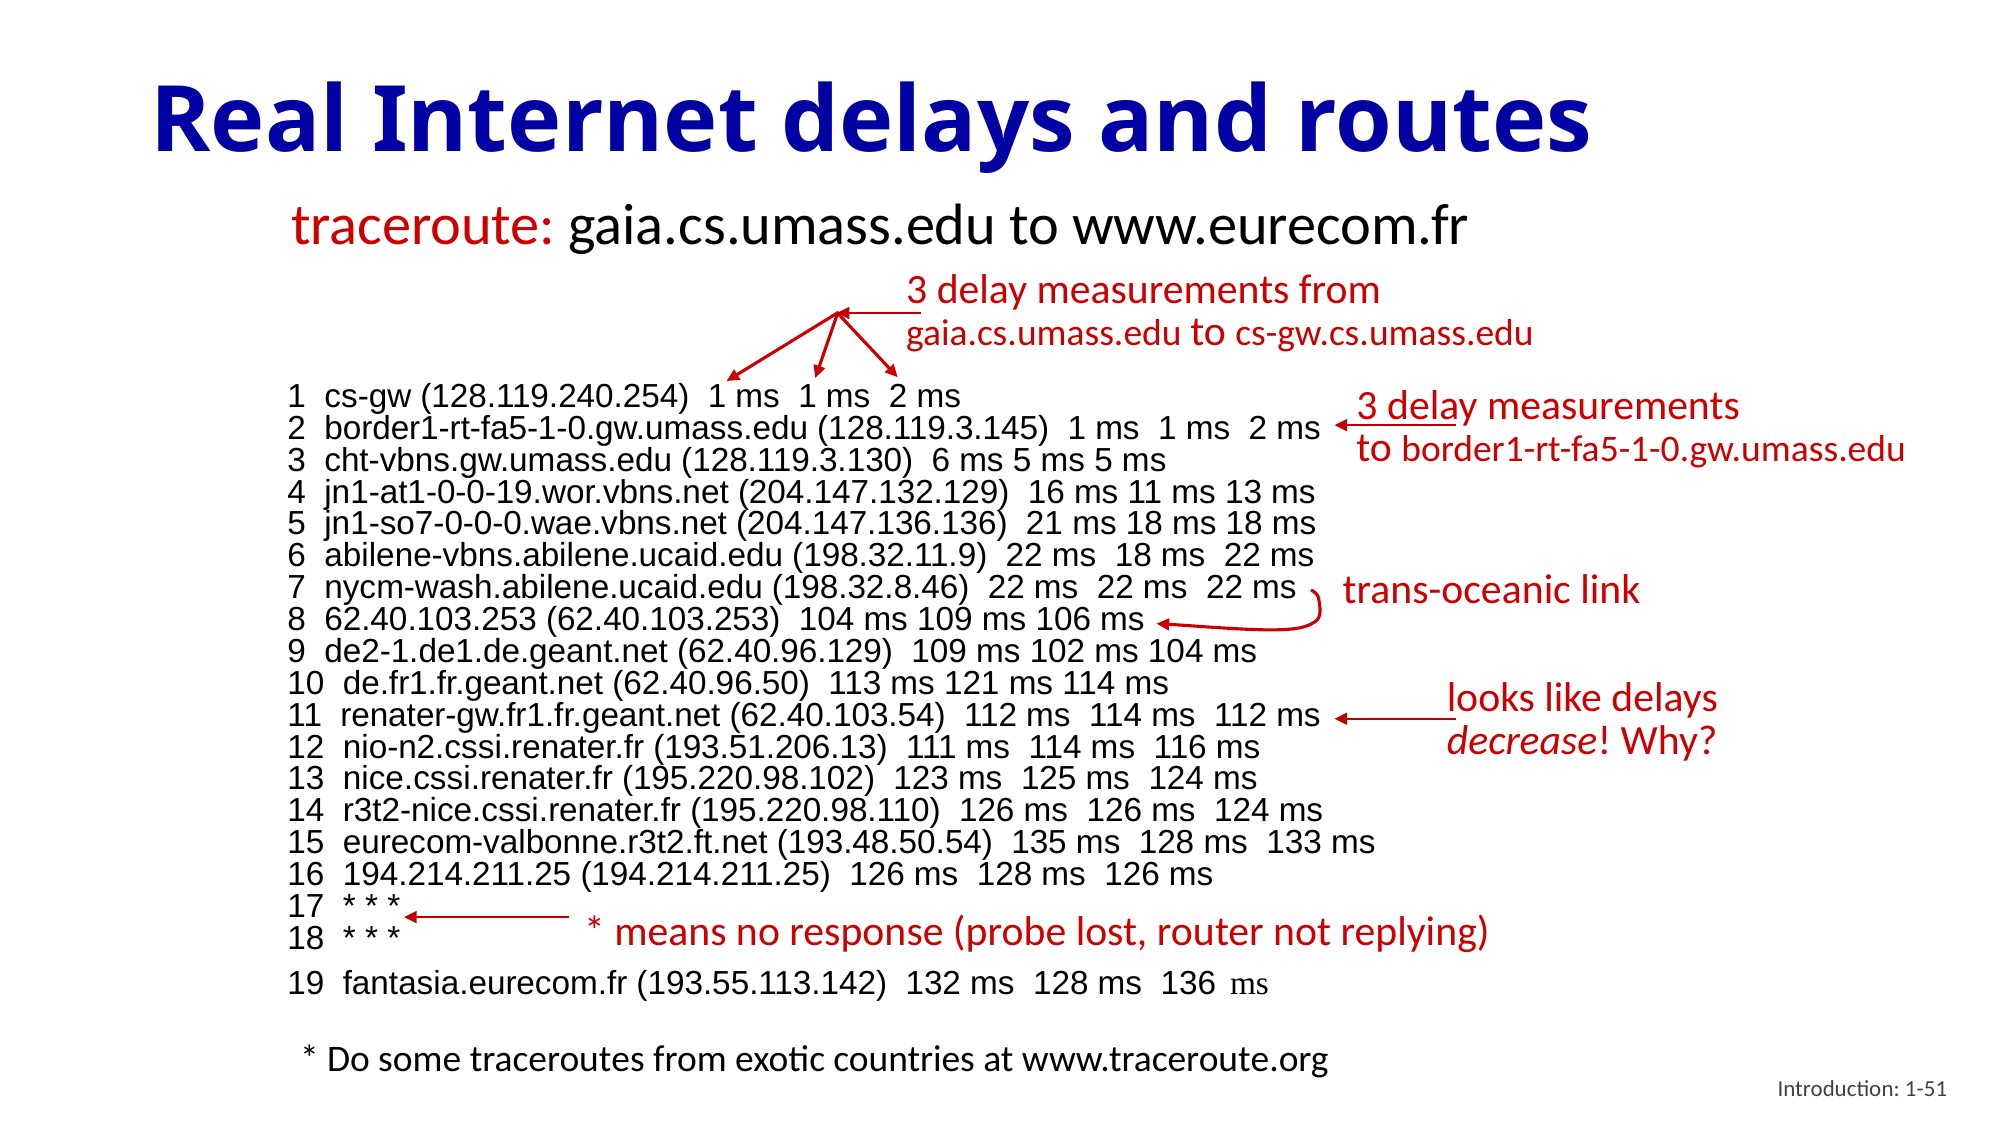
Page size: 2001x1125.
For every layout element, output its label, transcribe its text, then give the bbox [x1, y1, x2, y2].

text_box [839, 315, 898, 378]
text_box [726, 313, 836, 381]
text_box trans-oceanic link [1328, 554, 1778, 620]
text_box * Do some traceroutes from exotic countries at www.traceroute.org [285, 1026, 1345, 1087]
text_box * means no response (probe lost, router not replying) [569, 896, 1601, 962]
text_box [1156, 589, 1321, 631]
text_box 3 delay measurements from gaia.cs.umass.edu to cs-gw.cs.umass.edu [891, 261, 1866, 362]
text_box 3 delay measurements to border1-rt-fa5-1-0.gw.umass.edu [1341, 378, 2000, 478]
text_box traceroute: gaia.cs.umass.edu to www.eurecom.fr [276, 178, 1621, 264]
slide_number Introduction: 1-51 [1512, 1056, 1963, 1117]
text_box looks like delays decrease! Why? [1432, 670, 1883, 771]
text_box 1 cs-gw (128.119.240.254) 1 ms 1 ms 2 ms 2 border1-rt-fa5-1-0.gw.umass.edu (128.119.3.145) 1 ms 1 ms 2 ms 3 cht-vbns.gw.umass.edu (128.119.3.130) 6 ms 5 ms 5 ms 4 jn1-at1-0-0-19.wor.vbns.net (204.147.132.129) 16 ms 11 ms 13 ms 5 jn1-so7-0-0-0.wae.vbns.net (204.147.136.136) 21 ms 18 ms 18 ms 6 abilene-vbns.abilene.ucaid.edu (198.32.11.9) 22 ms 18 ms 22 ms 7 nycm-wash.abilene.ucaid.edu (198.32.8.46) 22 ms 22 ms 22 ms 8 62.40.103.253 (62.40.103.253) 104 ms 109 ms 106 ms 9 de2-1.de1.de.geant.net (62.40.96.129) 109 ms 102 ms 104 ms 10 de.fr1.fr.geant.net (62.40.96.50) 113 ms 121 ms 114 ms 11 renater-gw.fr1.fr.geant.net (62.40.103.54) 112 ms 114 ms 112 ms 12 nio-n2.cssi.renater.fr (193.51.206.13) 111 ms 114 ms 116 ms 13 nice.cssi.renater.fr (195.220.98.102) 123 ms 125 ms 124 ms 14 r3t2-nice.cssi.renater.fr (195.220.98.110) 126 ms 126 ms 124 ms 15 eurecom-valbonne.r3t2.ft.net (193.48.50.54) 135 ms 128 ms 133 ms 16 194.214.211.25 (194.214.211.25) 126 ms 128 ms 126 ms 17 * * * 18 * * * 19 fantasia.eurecom.fr (193.55.113.142) 132 ms 128 ms 136 ms [272, 374, 1623, 1012]
title Real Internet delays and routes [135, 47, 1861, 195]
text_box [813, 314, 838, 378]
